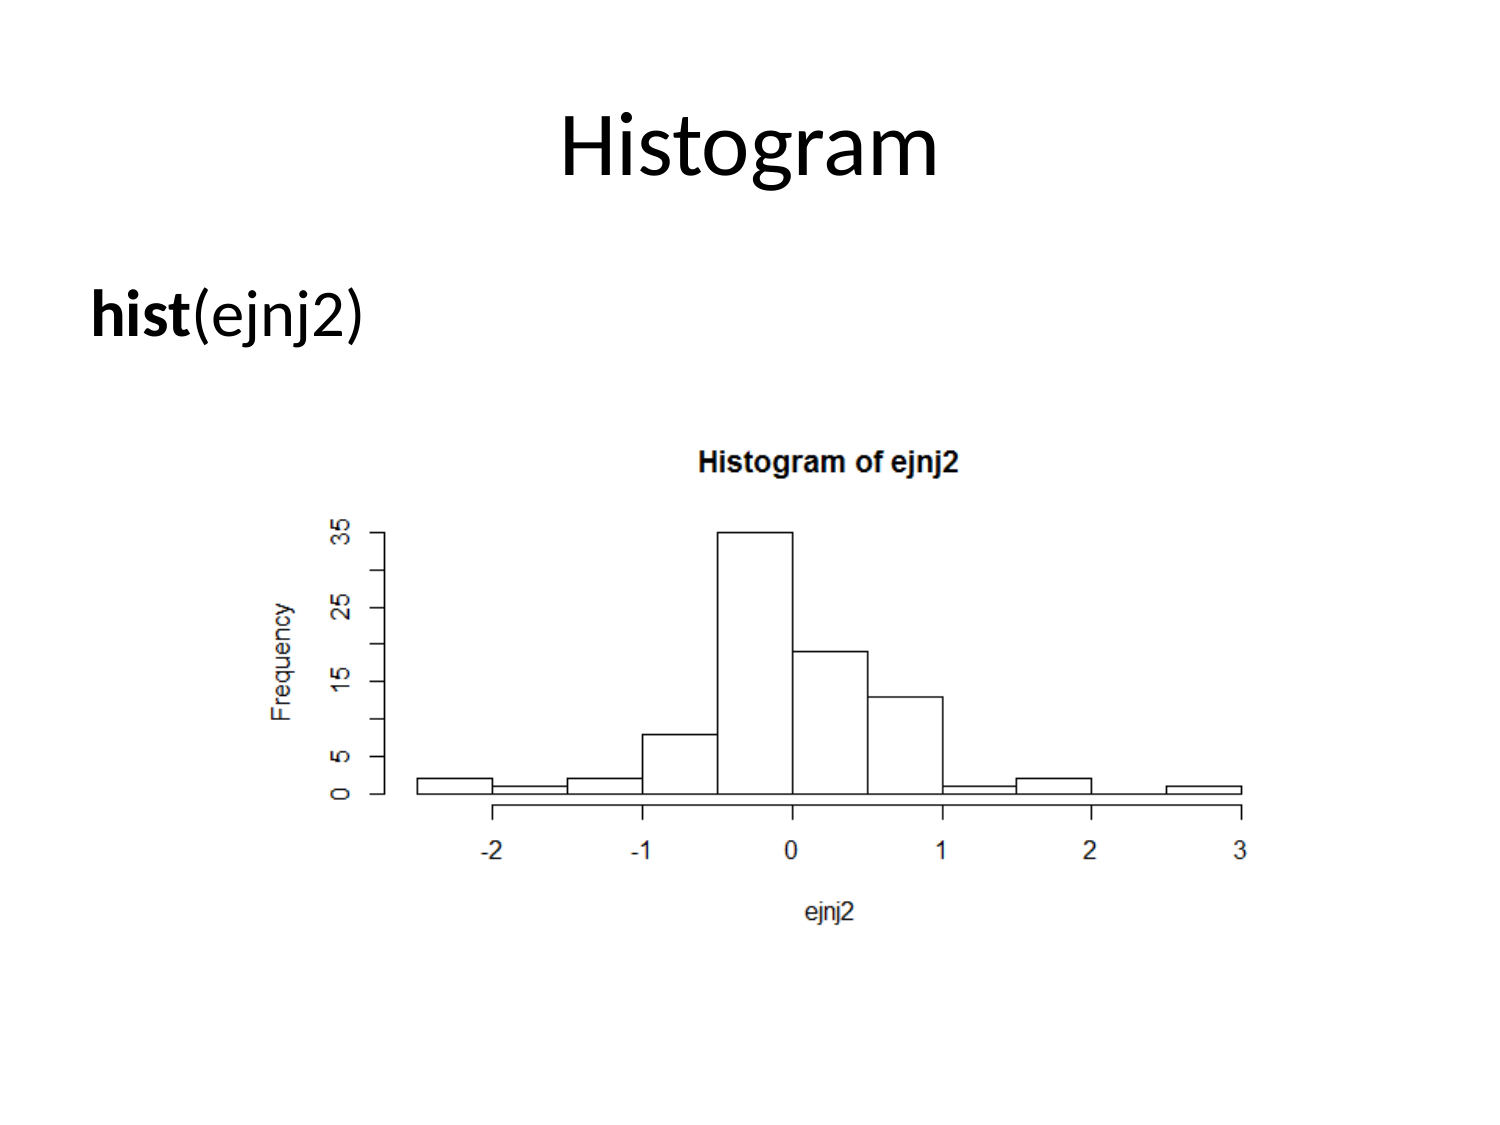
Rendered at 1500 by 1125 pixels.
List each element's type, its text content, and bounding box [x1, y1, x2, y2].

picture [262, 399, 1338, 958]
list hist(ejnj2) [75, 262, 1425, 1005]
title Histogram [75, 45, 1425, 233]
